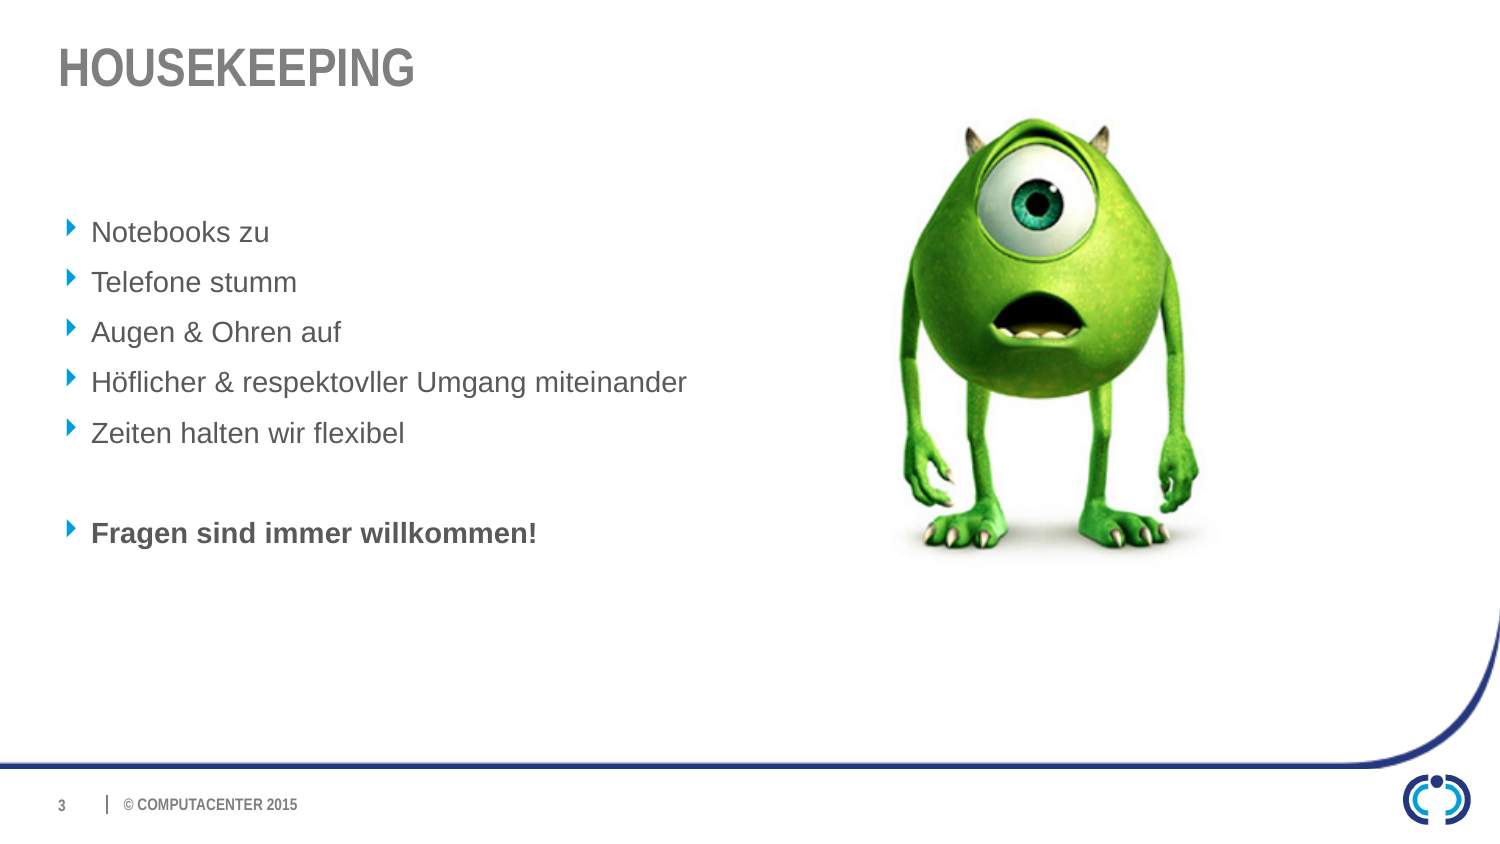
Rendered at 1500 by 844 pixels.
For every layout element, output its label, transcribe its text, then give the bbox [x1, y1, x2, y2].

list Notebooks zu Telefone stumm Augen & Ohren auf Höflicher & respektovller Umgang miteinander Zeiten halten wir flexibel Fragen sind immer willkommen! [46, 211, 1336, 747]
picture [1401, 773, 1472, 827]
picture [691, 107, 1395, 567]
slide_number 3 [46, 782, 147, 827]
title Housekeeping [46, 33, 1336, 211]
